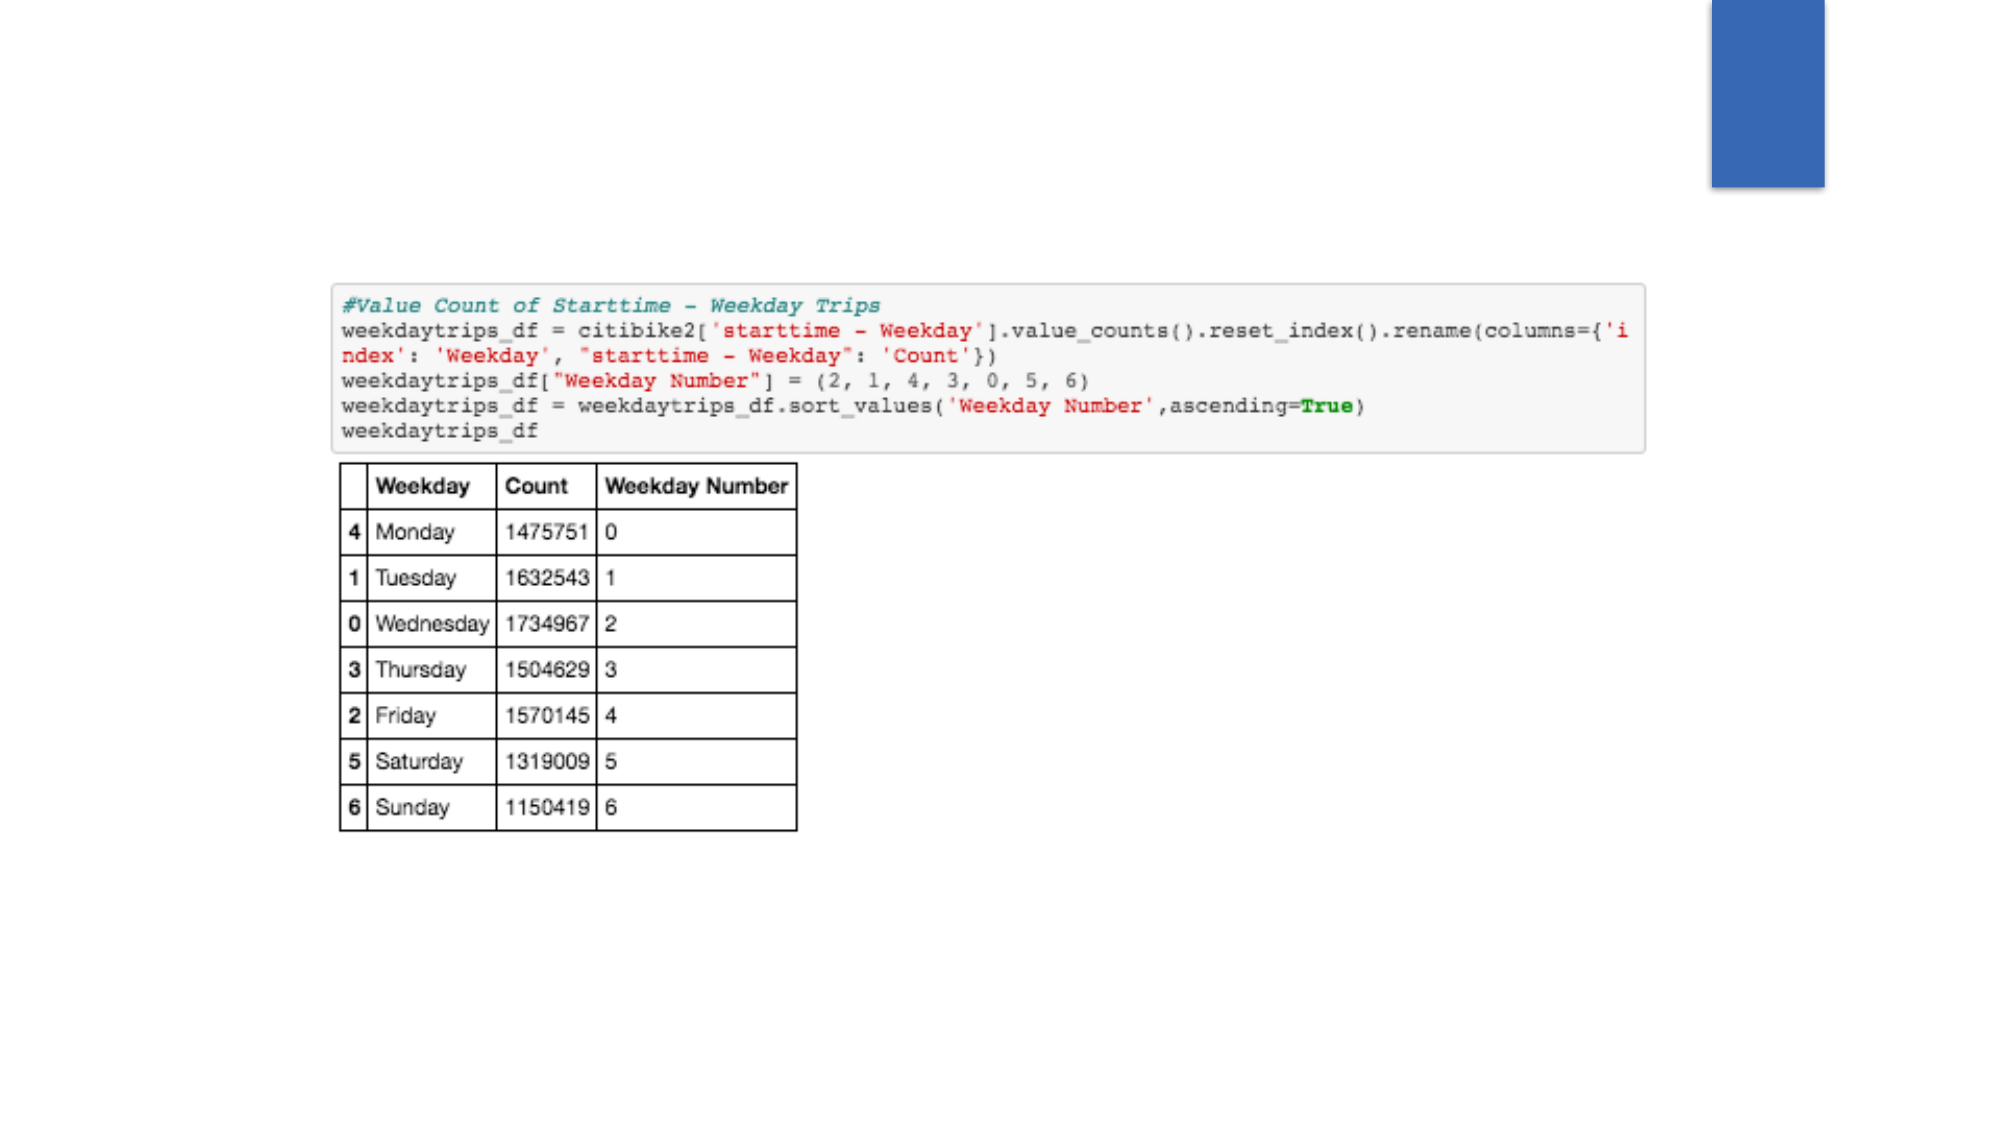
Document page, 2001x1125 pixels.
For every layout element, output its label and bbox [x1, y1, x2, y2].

picture [323, 273, 1677, 852]
